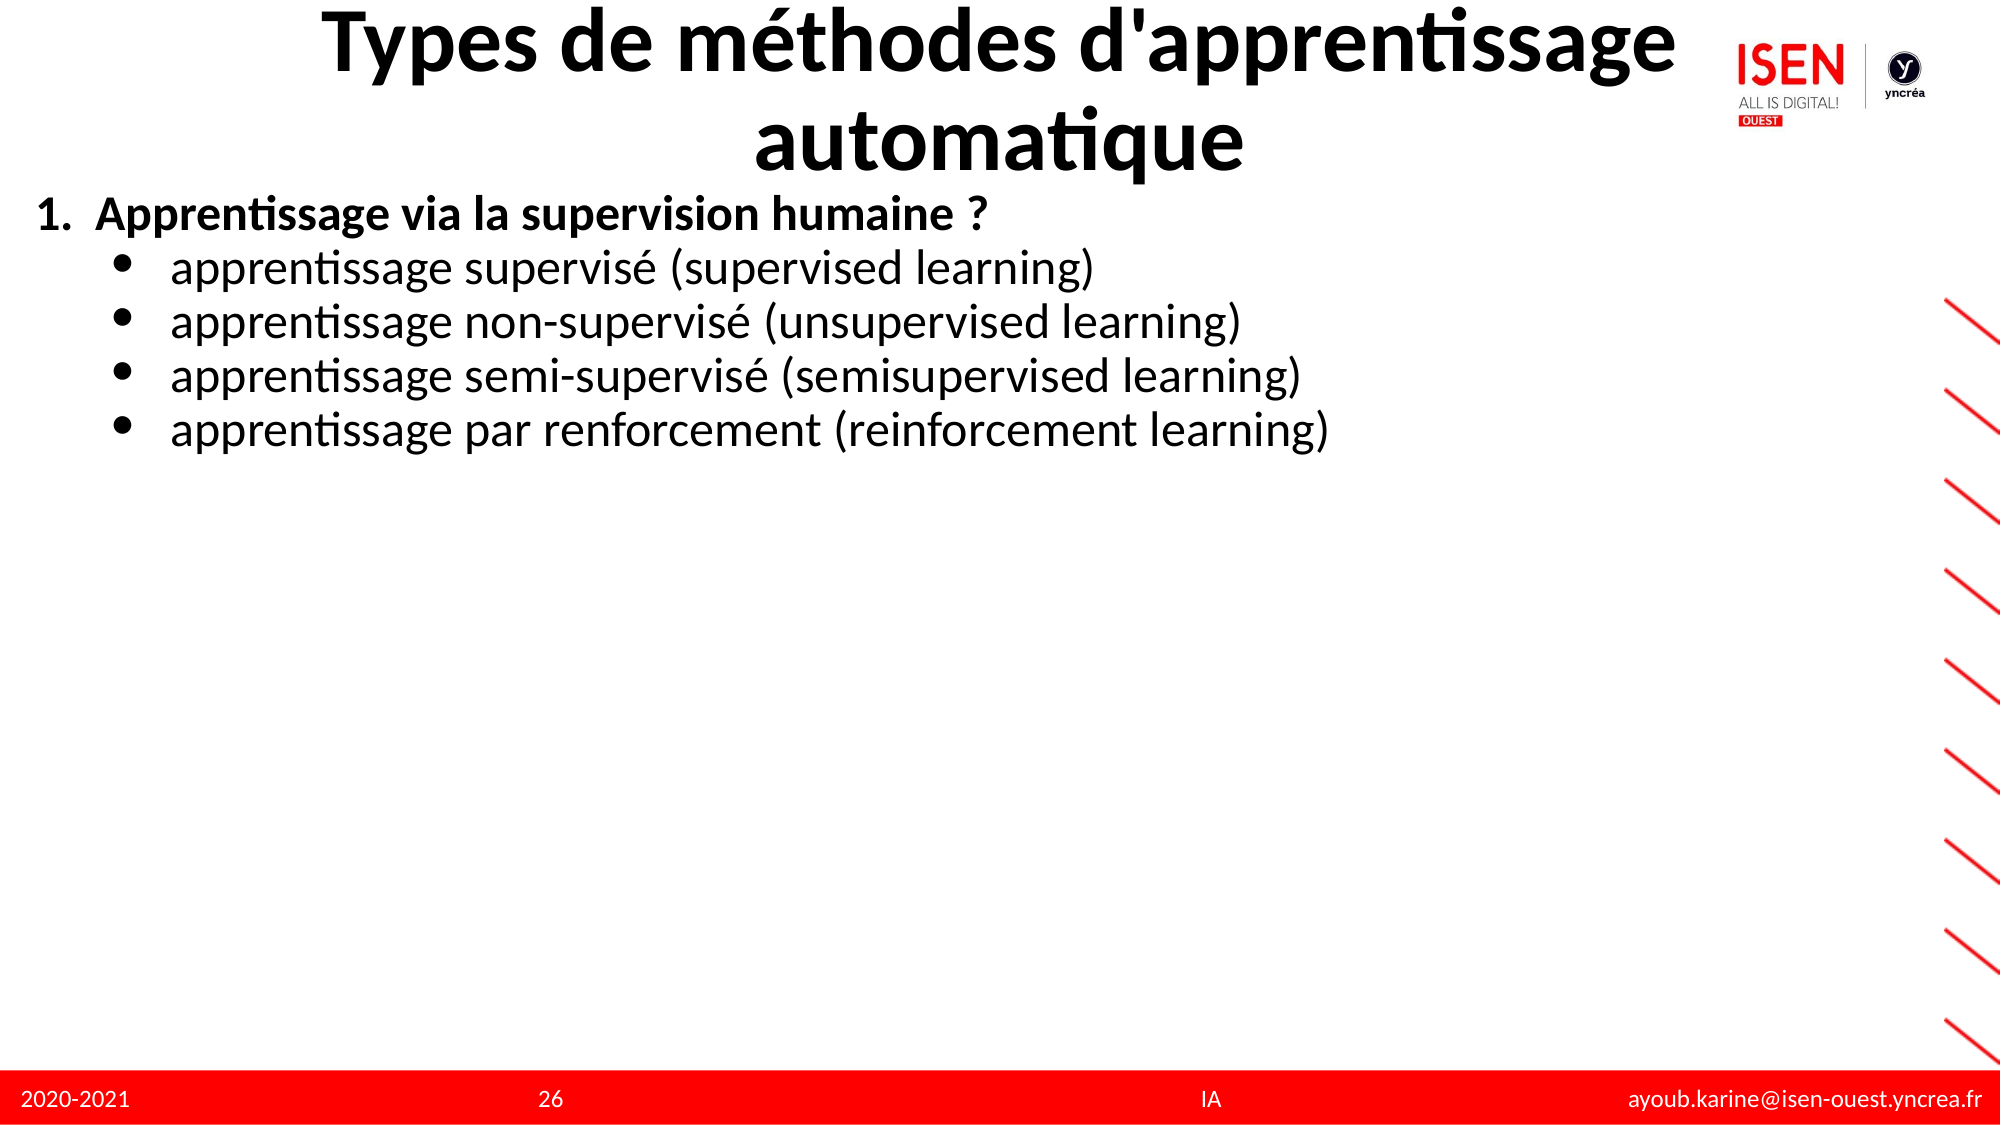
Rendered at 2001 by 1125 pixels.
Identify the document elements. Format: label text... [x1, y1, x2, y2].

text_box Apprentissage via la supervision humaine ? apprentissage supervisé (supervised learning) apprentissage non-supervisé (unsupervised learning) apprentissage semi-supervisé (semisupervised learning) apprentissage par renforcement (reinforcement learning) [5, 179, 1941, 847]
title Types de méthodes d'apprentissage automatique [137, 16, 1863, 165]
slide_number ‹#› [486, 1069, 579, 1125]
slide_number 2020-2021 [5, 1070, 456, 1125]
picture [1863, 30, 1945, 139]
footer IA ayoub.karine@isen-ouest.yncrea.fr [699, 1070, 2000, 1125]
picture [1944, 255, 2000, 1070]
